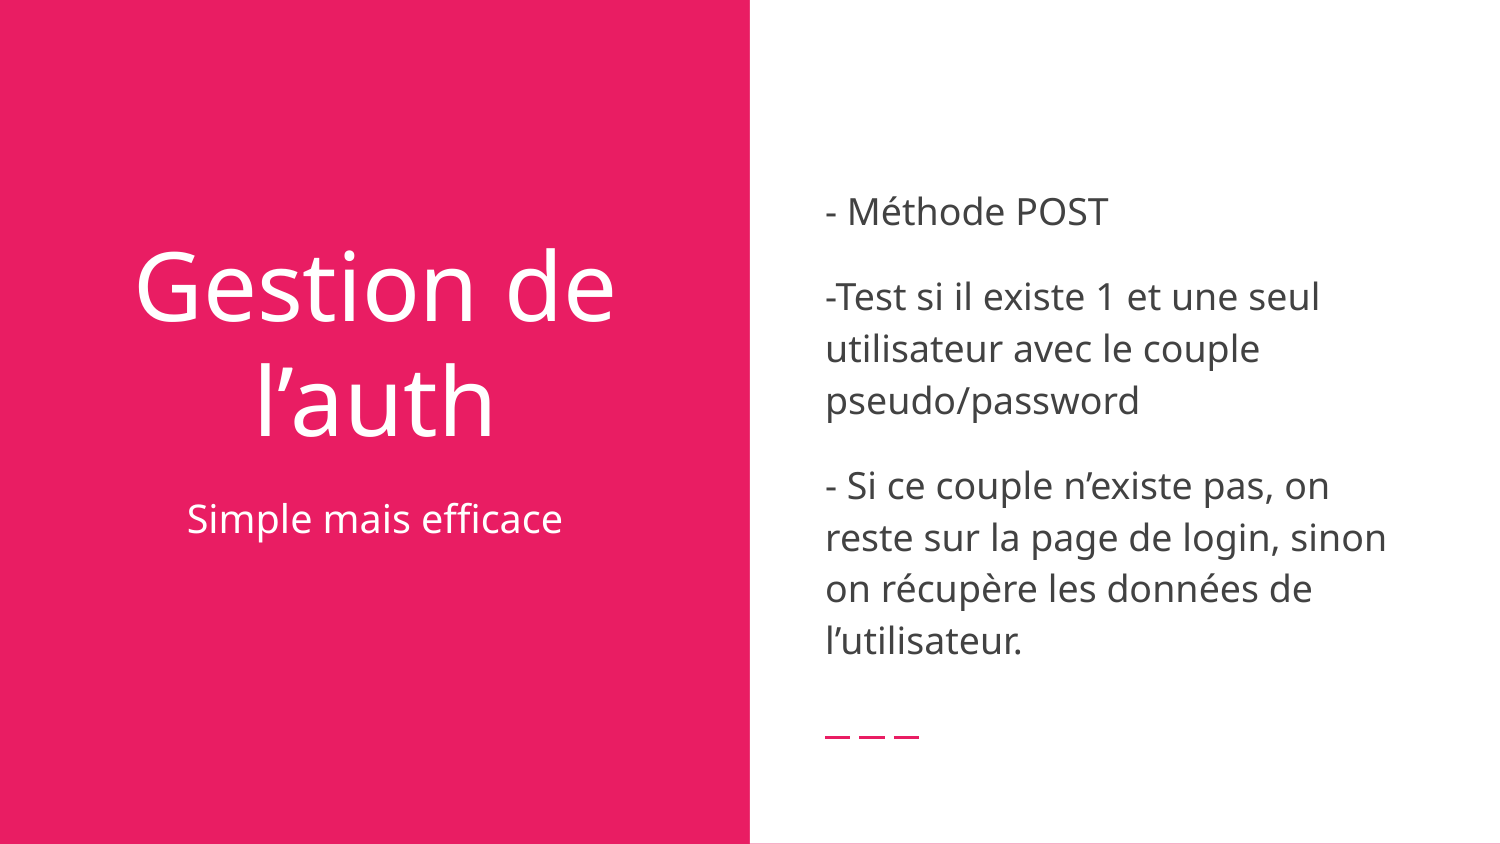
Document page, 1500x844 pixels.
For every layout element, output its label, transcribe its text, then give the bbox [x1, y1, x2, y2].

subtitle Simple mais efficace [43, 479, 708, 700]
list - Méthode POST -Test si il existe 1 et une seul utilisateur avec le couple pseudo/password - Si ce couple n’existe pas, on reste sur la page de login, sinon on récupère les données de l’utilisateur. [810, 118, 1440, 725]
title Gestion de l’auth [43, 176, 708, 471]
